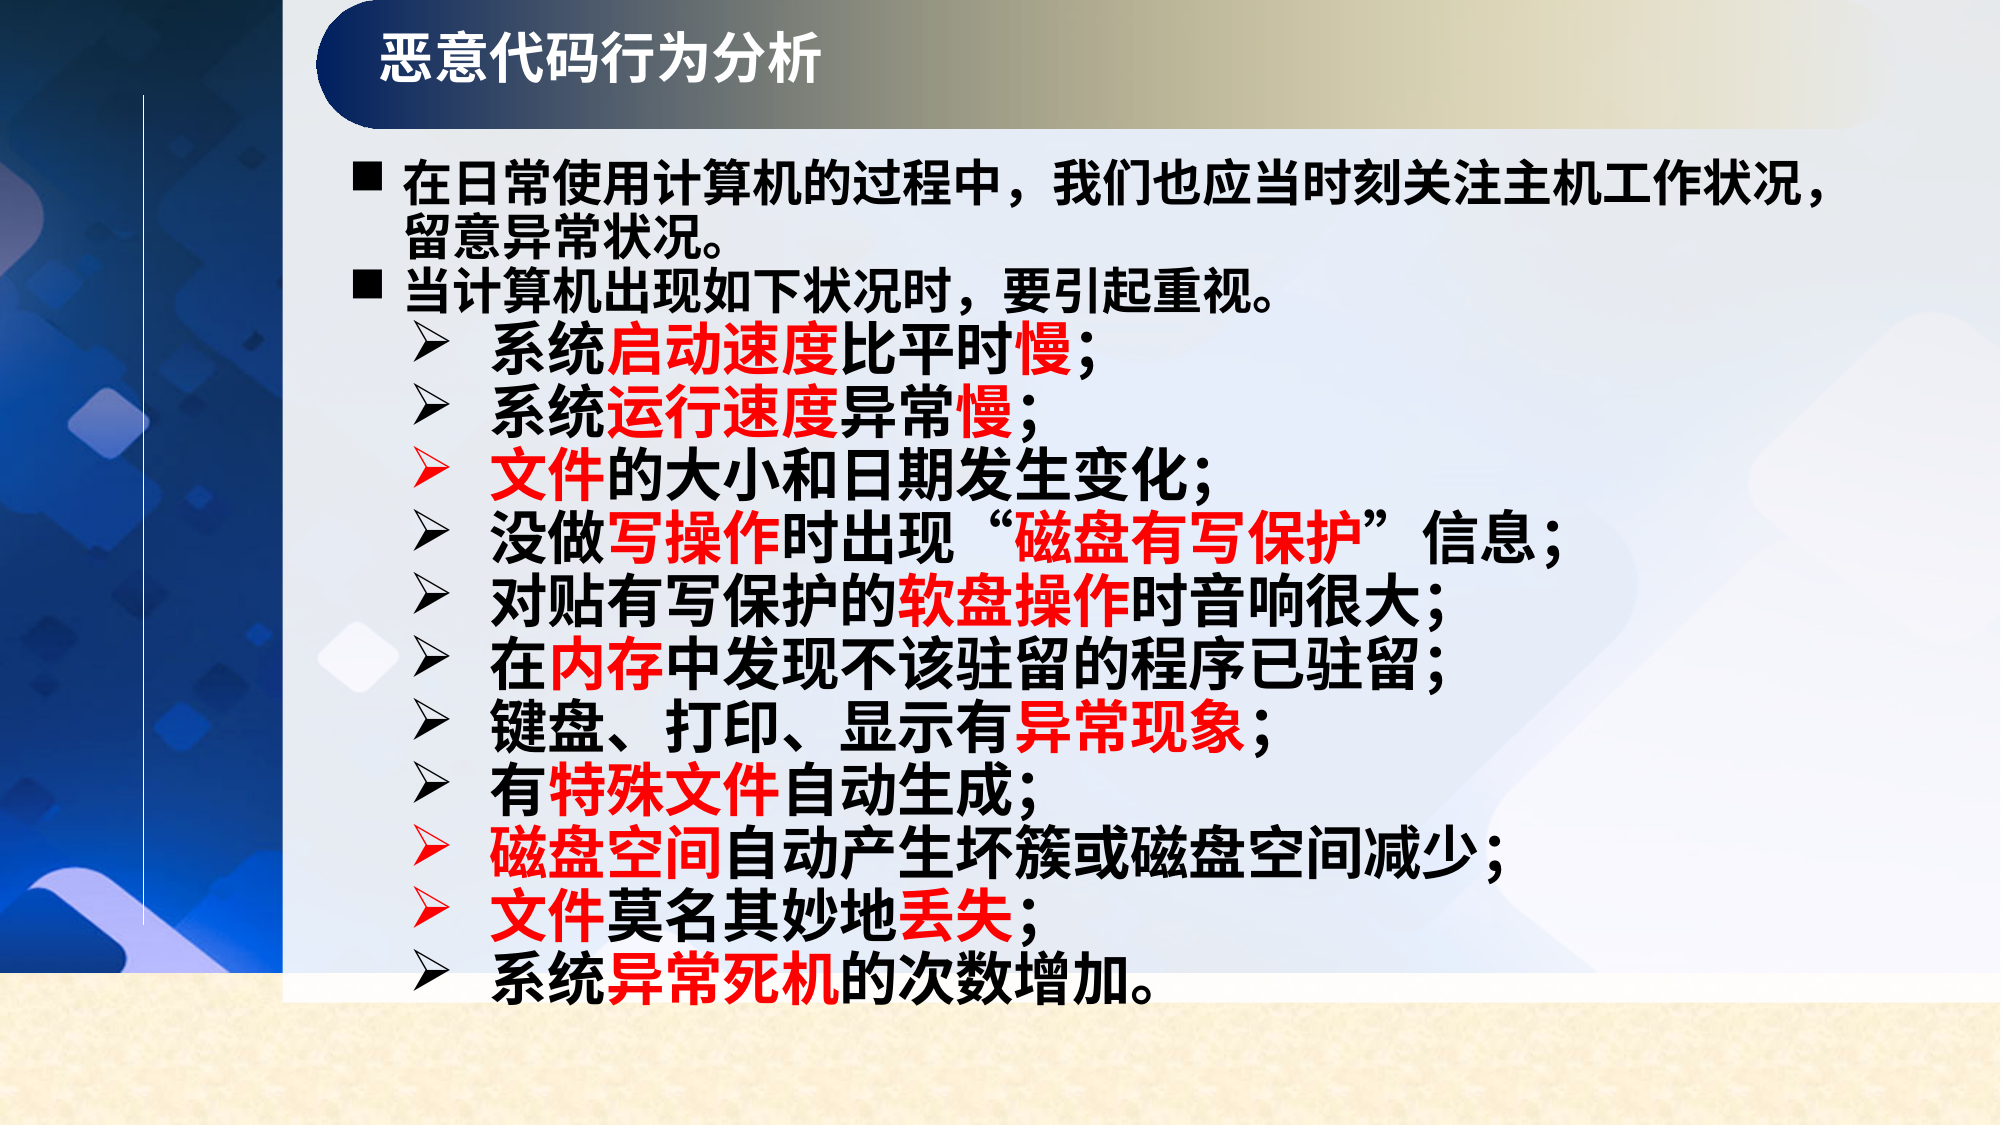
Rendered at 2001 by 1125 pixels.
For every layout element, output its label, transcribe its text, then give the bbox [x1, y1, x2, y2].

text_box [316, 0, 1899, 129]
picture [0, 0, 2001, 1125]
list 在日常使用计算机的过程中，我们也应当时刻关注主机工作状况，留意异常状况。 当计算机出现如下状况时，要引起重视。 系统启动速度比平时慢； 系统运行速度异常慢； 文件的大小和日期发生变化； 没做写操作时出现“磁盘有写保护”信息； 对贴有写保护的软盘操作时音响很大； 在内存中发现不该驻留的程序已驻留； 键盘、打印、显示有异常现象； 有特殊文件自动生成； 磁盘空间自动产生坏簇或磁盘空间减少； 文件莫名其妙地丢失； 系统异常死机的次数增加。 [316, 151, 1899, 1066]
